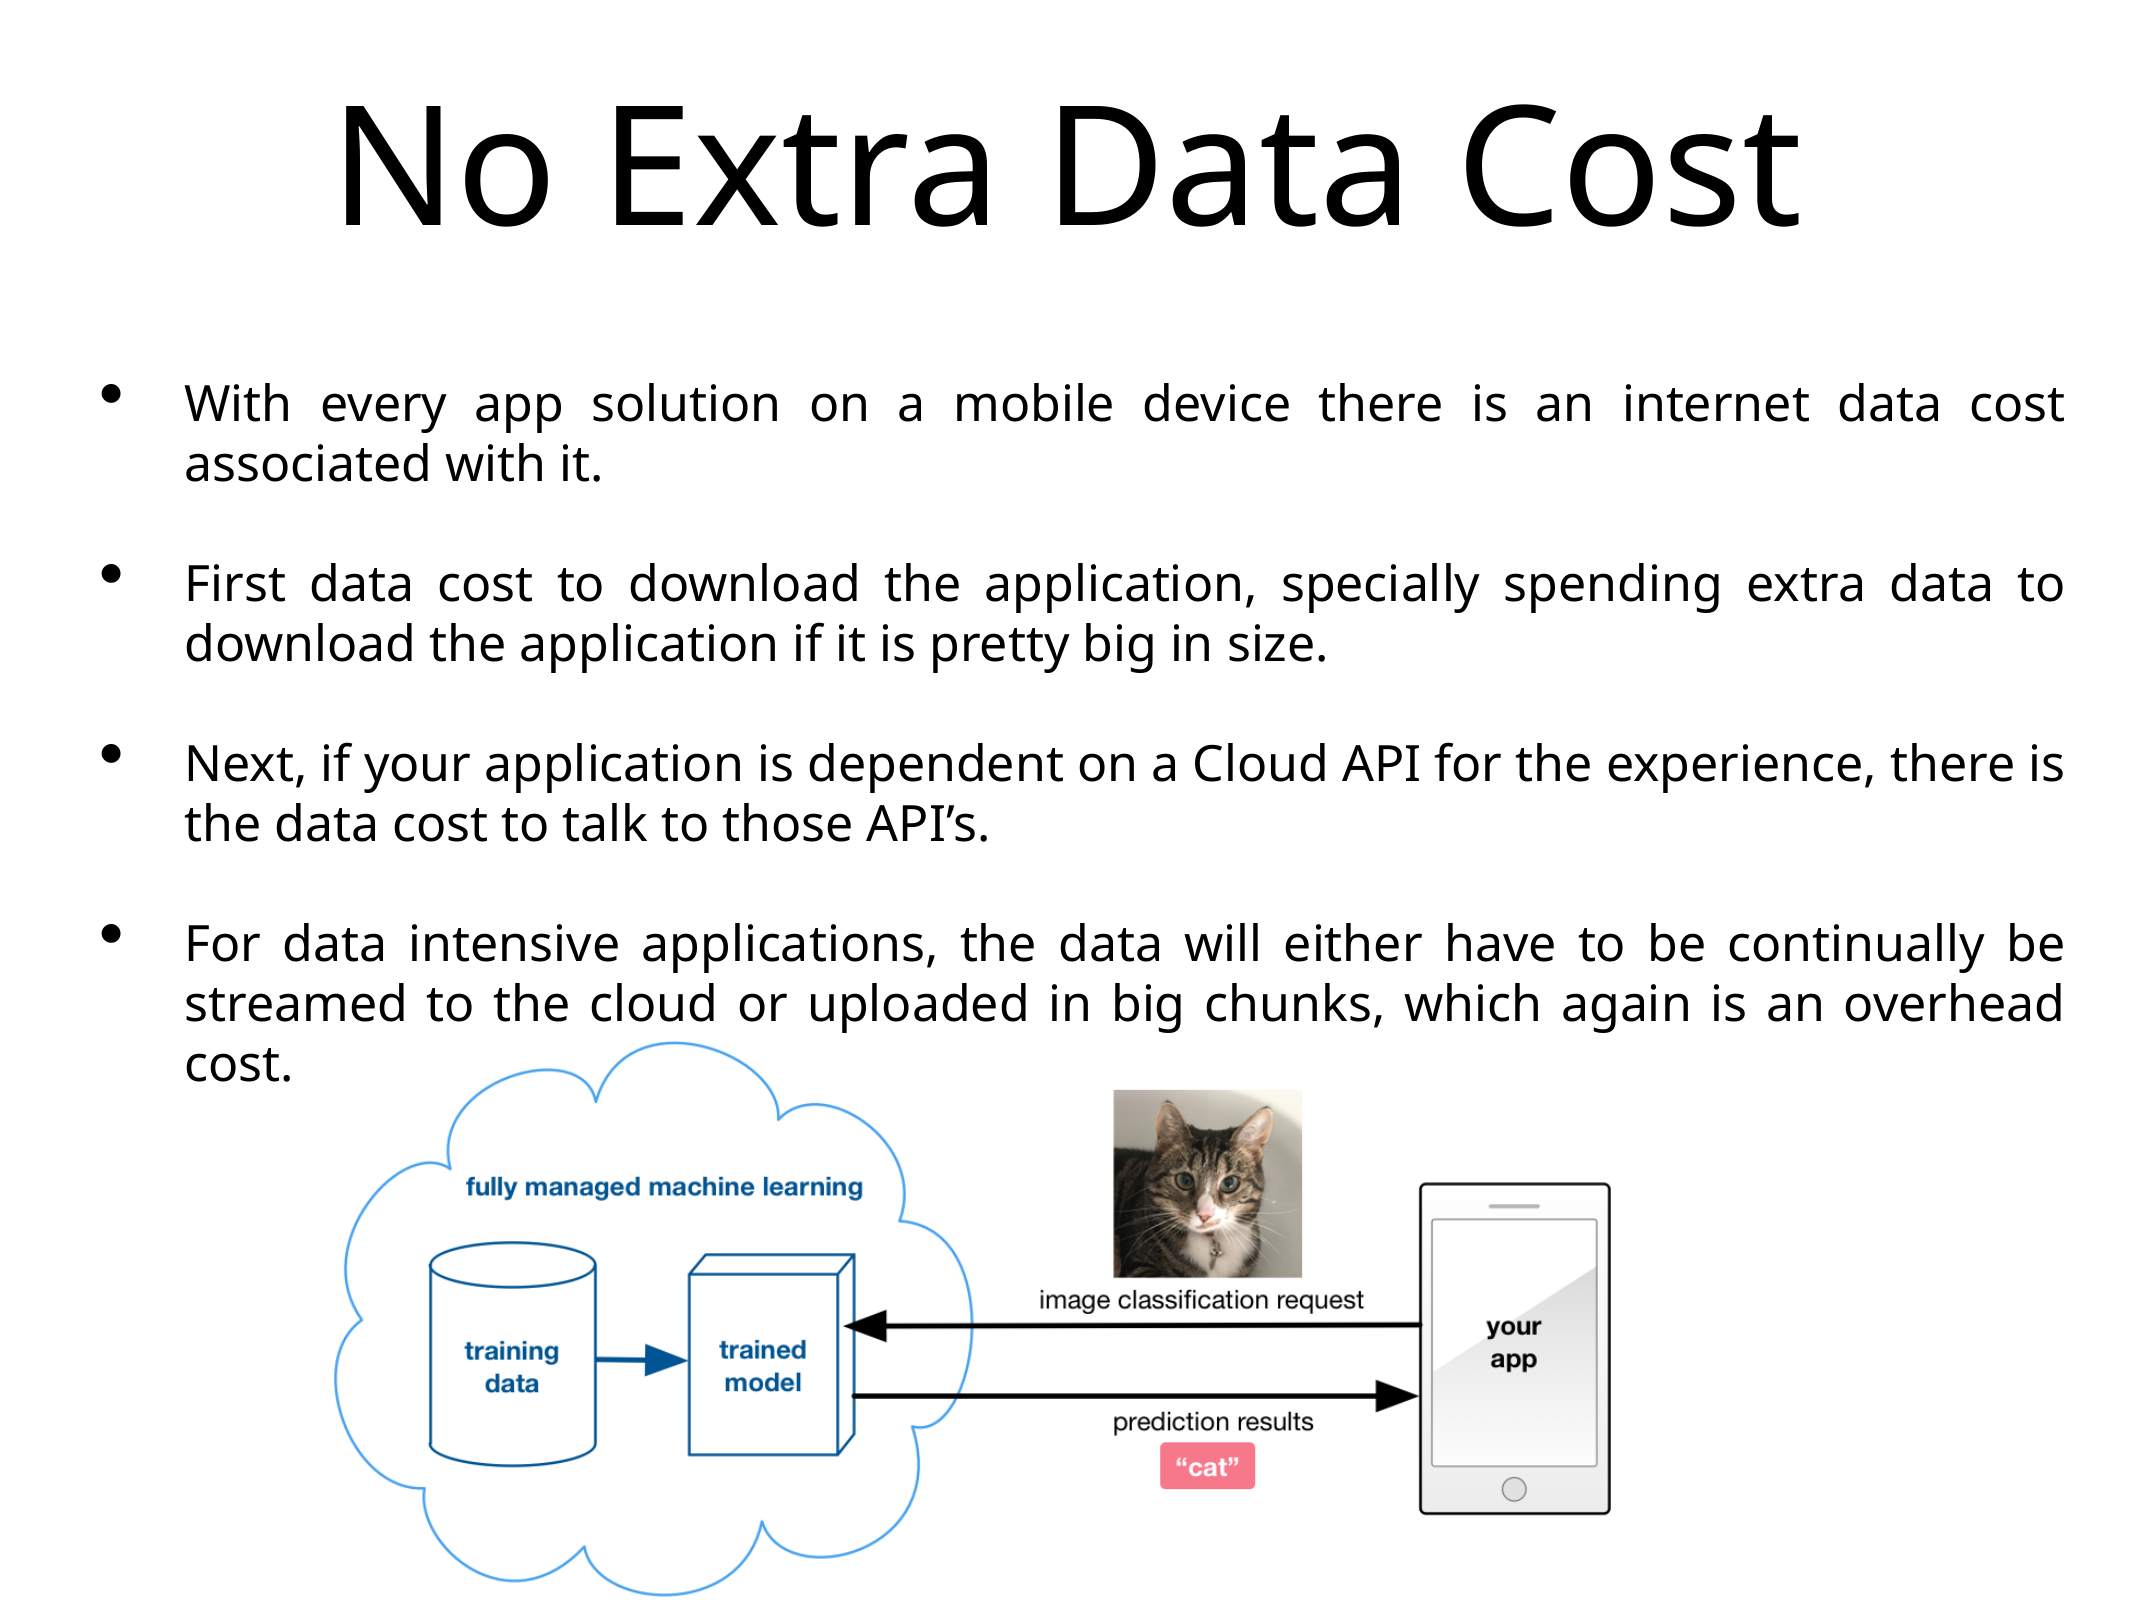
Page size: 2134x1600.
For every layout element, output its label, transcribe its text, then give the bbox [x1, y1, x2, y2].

subtitle With every app solution on a mobile device there is an internet data cost associated with it. First data cost to download the application, specially spending extra data to download the application if it is pretty big in size. Next, if your application is dependent on a Cloud API for the experience, there is the data cost to talk to those API’s. For data intensive applications, the data will either have to be continually be streamed to the cloud or uploaded in big chunks, which again is an overhead cost. [91, 363, 2076, 1050]
picture [333, 1041, 1611, 1600]
title No Extra Data Cost [207, 49, 1926, 268]
